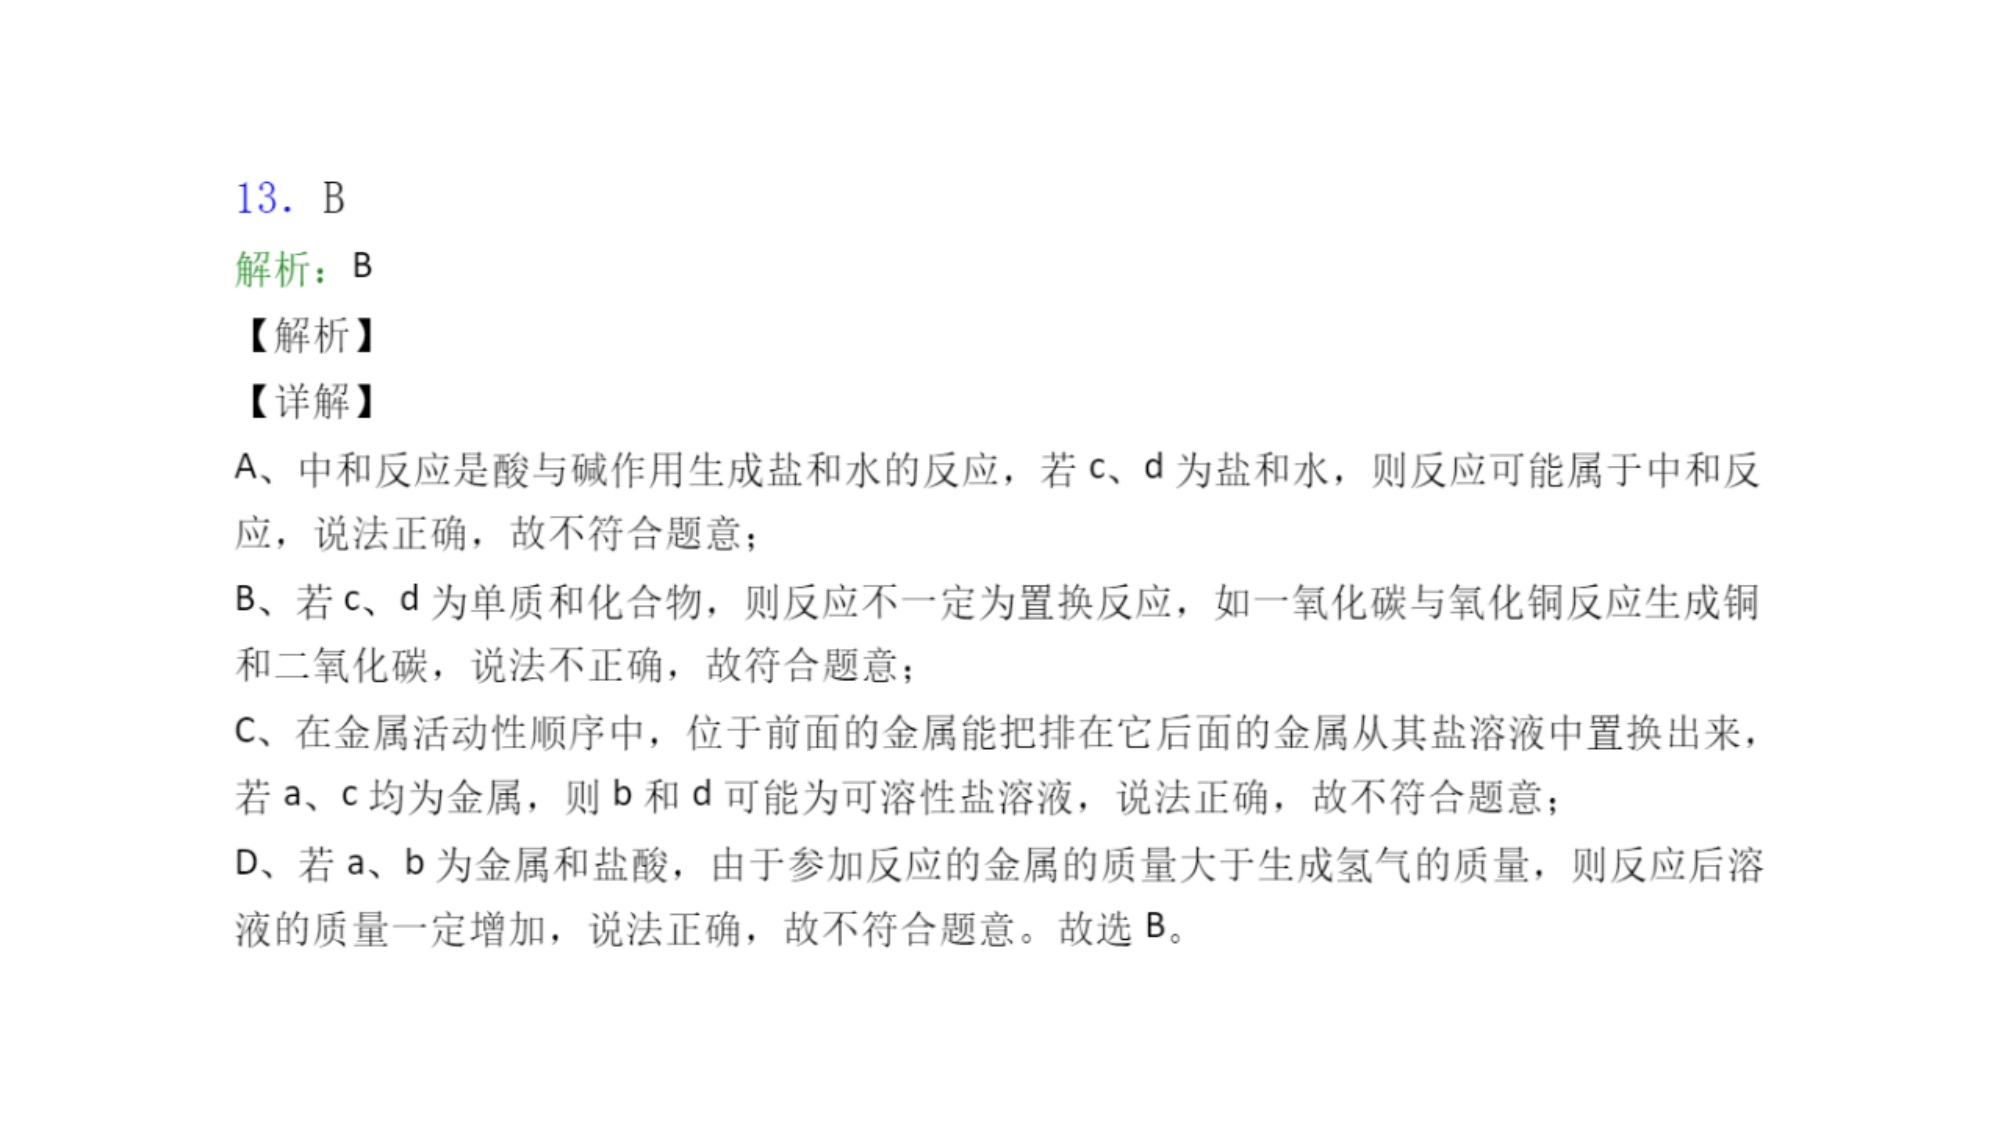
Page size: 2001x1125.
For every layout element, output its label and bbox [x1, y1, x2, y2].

picture [210, 171, 1790, 954]
